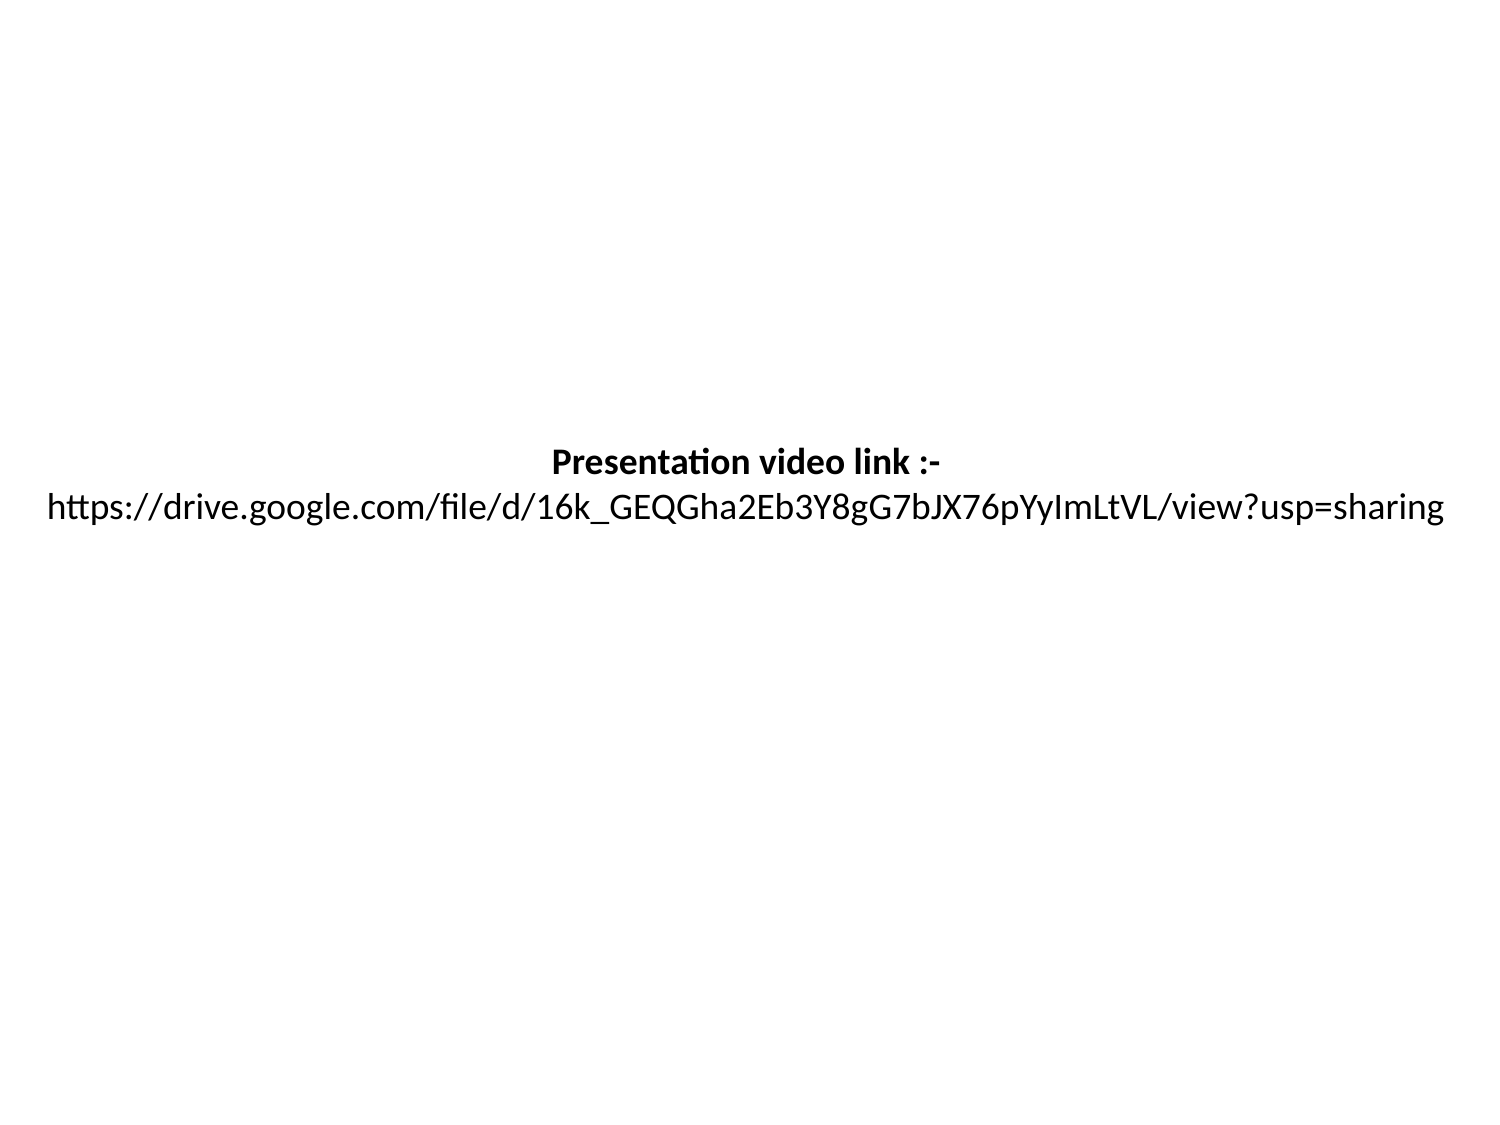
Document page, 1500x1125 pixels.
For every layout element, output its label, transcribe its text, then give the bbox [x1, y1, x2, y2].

title Presentation video link :- https://drive.google.com/file/d/16k_GEQGha2Eb3Y8gG7bJX76pYyImLtVL/view?usp=sharing [12, 388, 1480, 577]
